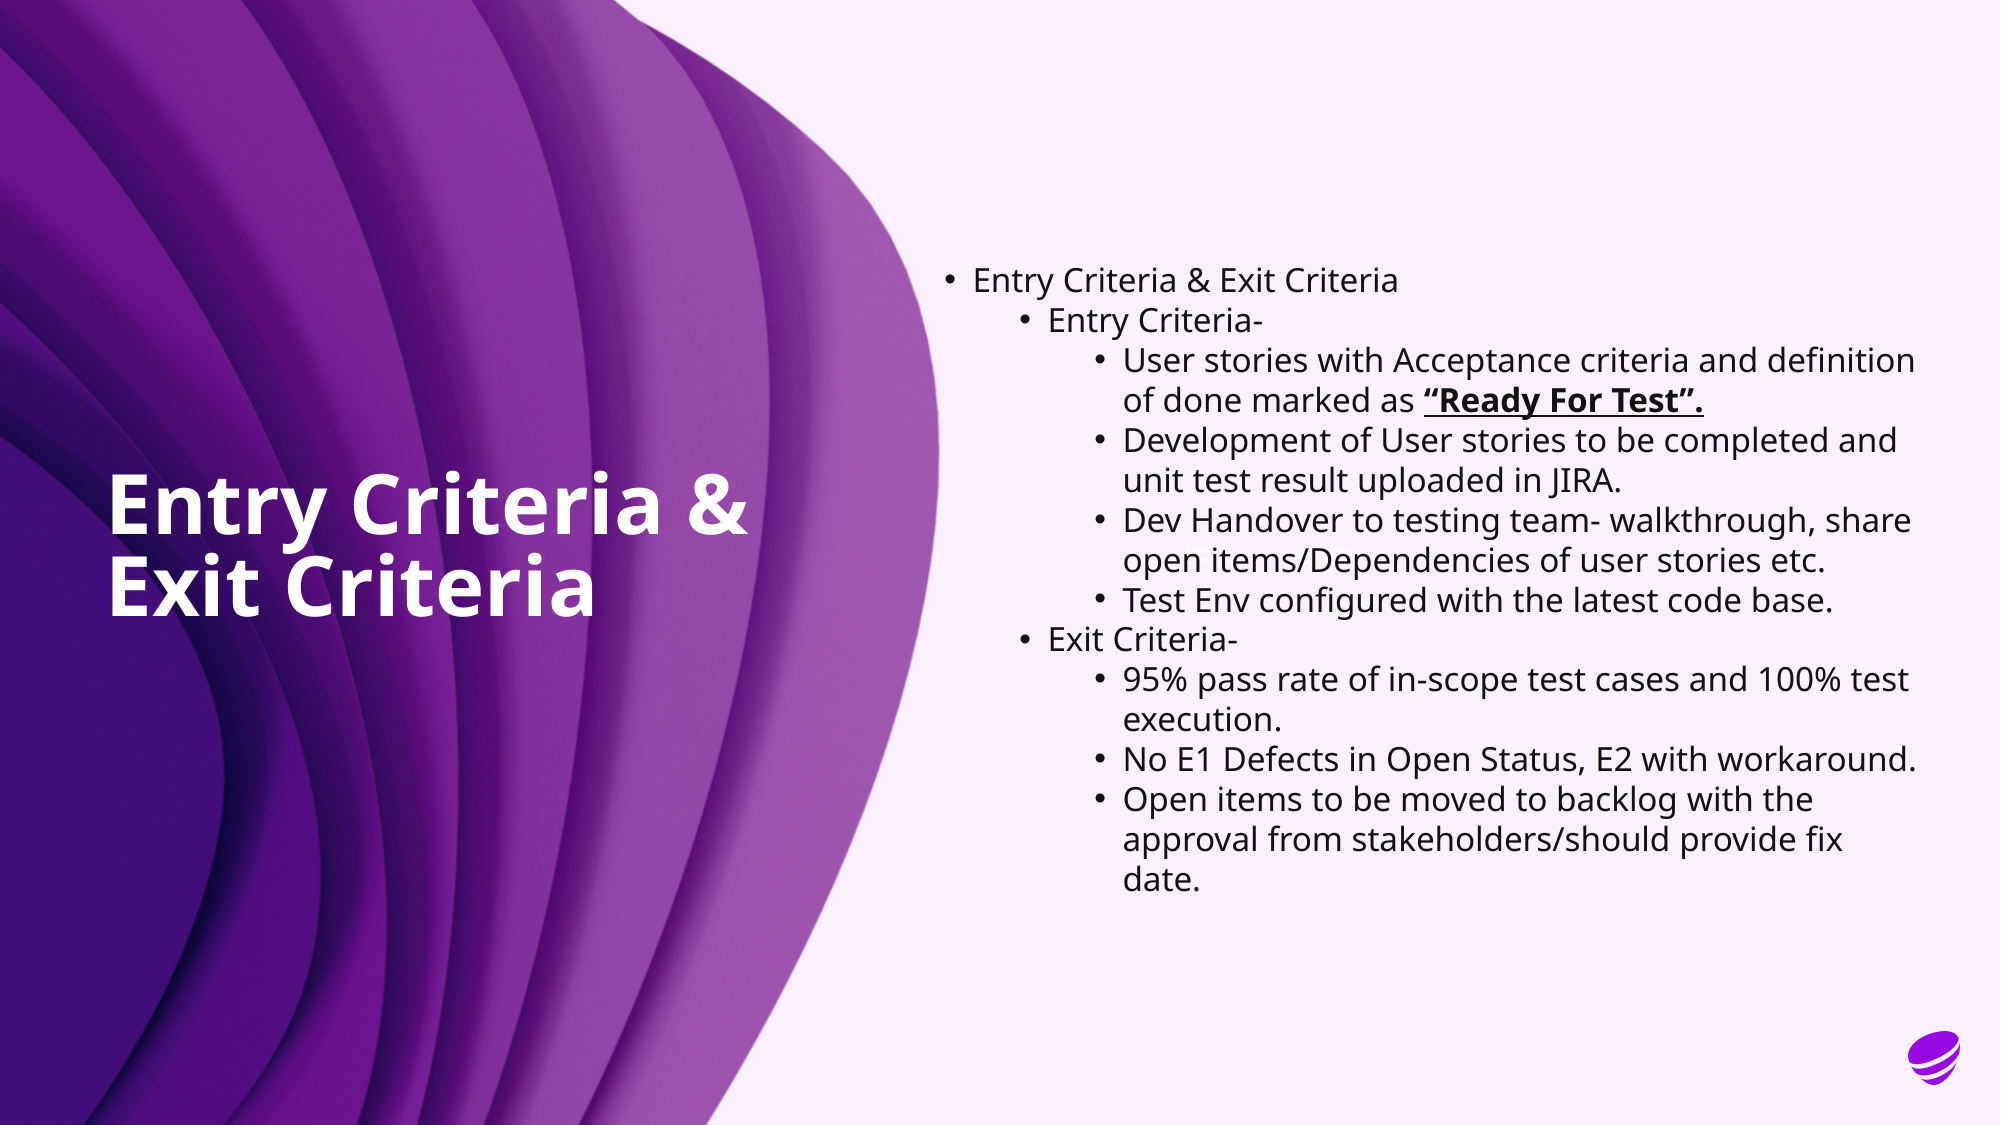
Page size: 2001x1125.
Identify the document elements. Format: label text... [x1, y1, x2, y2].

text_box Entry Criteria & Exit Criteria Entry Criteria- User stories with Acceptance criteria and definition of done marked as “Ready For Test”. Development of User stories to be completed and unit test result uploaded in JIRA. Dev Handover to testing team- walkthrough, share open items/Dependencies of user stories etc. Test Env configured with the latest code base. Exit Criteria- 95% pass rate of in-scope test cases and 100% test execution. No E1 Defects in Open Status, E2 with workaround. Open items to be moved to backlog with the approval from stakeholders/should provide fix date. [929, 251, 1946, 906]
picture [0, 0, 2000, 1125]
title Entry Criteria & Exit Criteria [105, 468, 840, 592]
